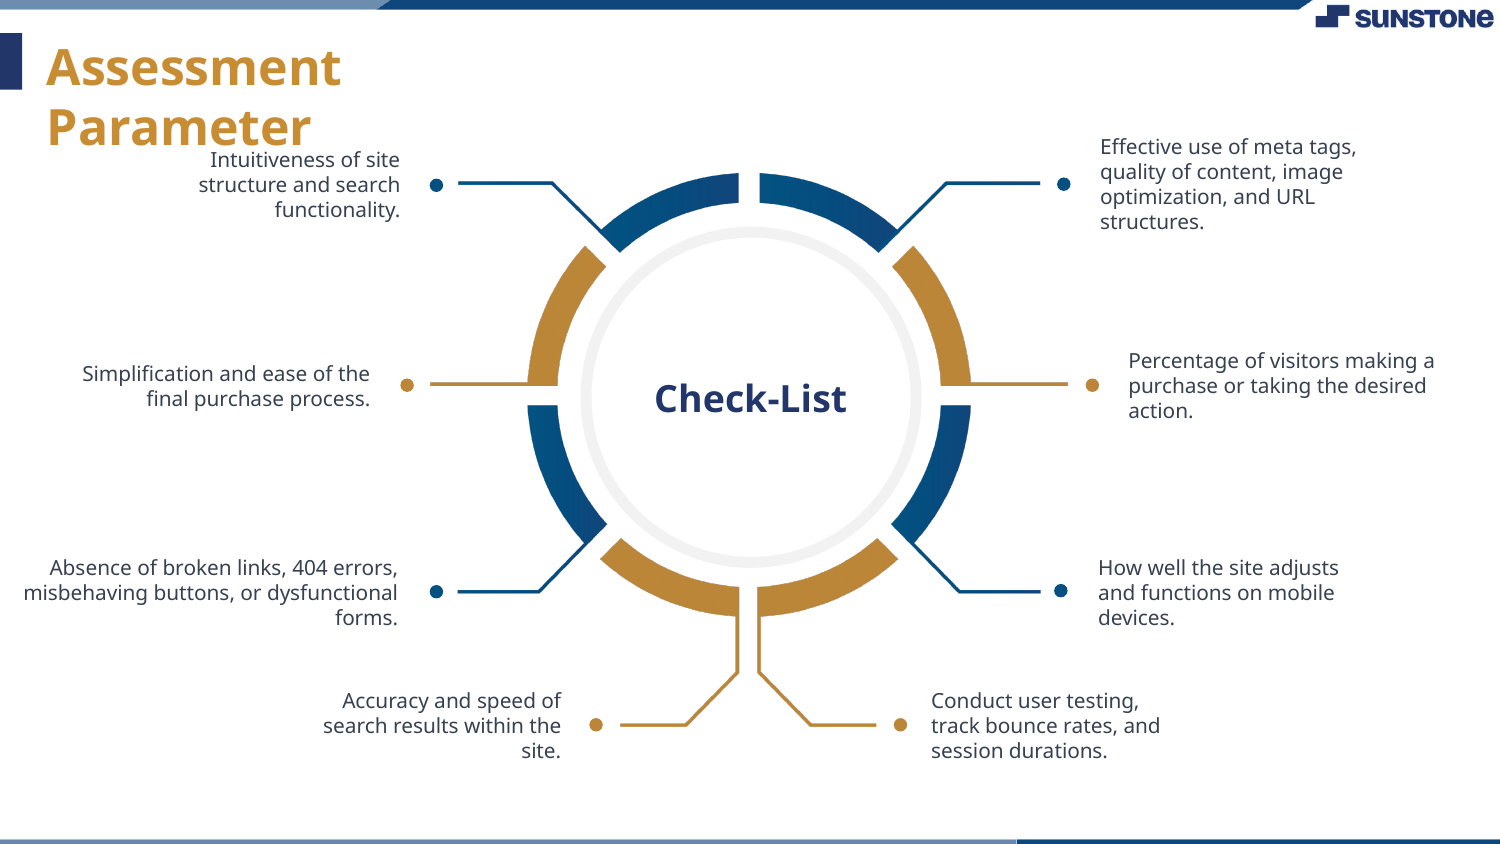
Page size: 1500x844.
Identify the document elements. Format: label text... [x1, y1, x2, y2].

list Percentage of visitors making a purchase or taking the desired action. [1113, 358, 1480, 412]
list Conduct user testing, track bounce rates, and session durations. [916, 698, 1198, 752]
list Intuitiveness of site structure and search functionality. [134, 171, 416, 211]
list Absence of broken links, 404 errors, misbehaving buttons, or dysfunctional forms. [0, 565, 414, 619]
list Effective use of meta tags, quality of content, image optimization, and URL structures. [1085, 157, 1428, 211]
list Check-List [610, 371, 892, 424]
text_box Assessment Parameter [31, 20, 545, 171]
picture [0, 0, 1500, 844]
list Simplification and ease of the final purchase process. [52, 359, 386, 412]
list Accuracy and speed of search results within the site. [294, 698, 577, 752]
list How well the site adjusts and functions on mobile devices. [1083, 565, 1365, 619]
